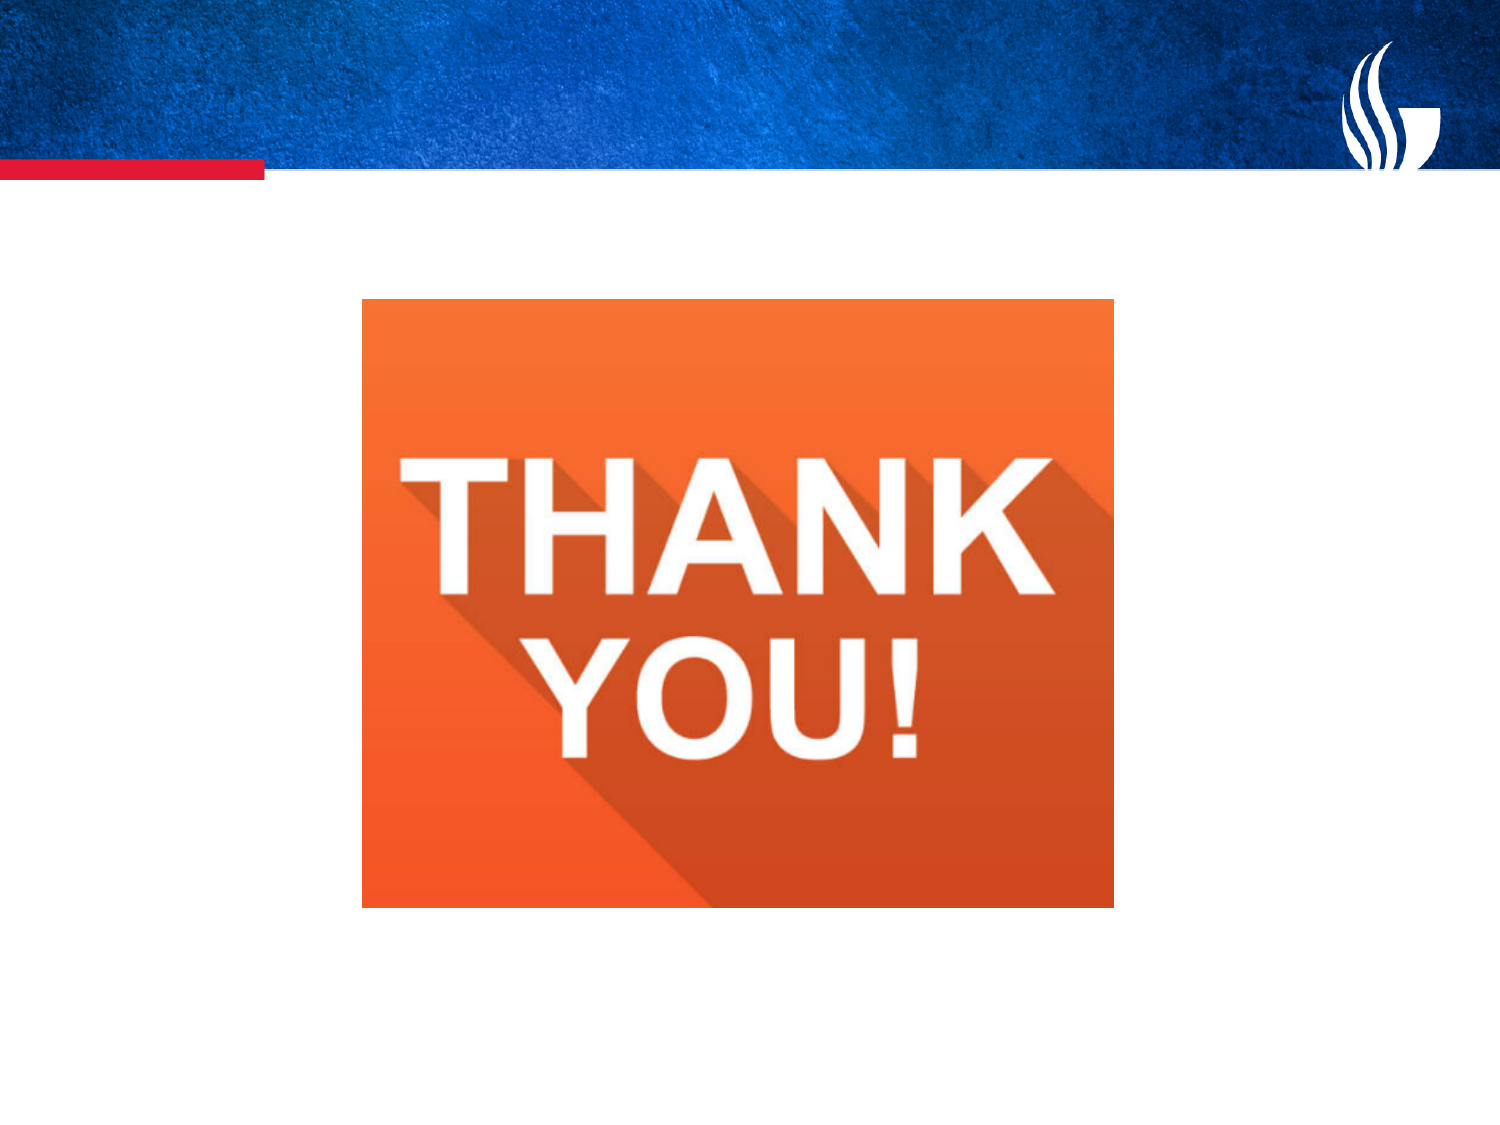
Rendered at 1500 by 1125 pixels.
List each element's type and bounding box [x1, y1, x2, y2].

list [362, 299, 1114, 908]
picture [0, 0, 1500, 1125]
